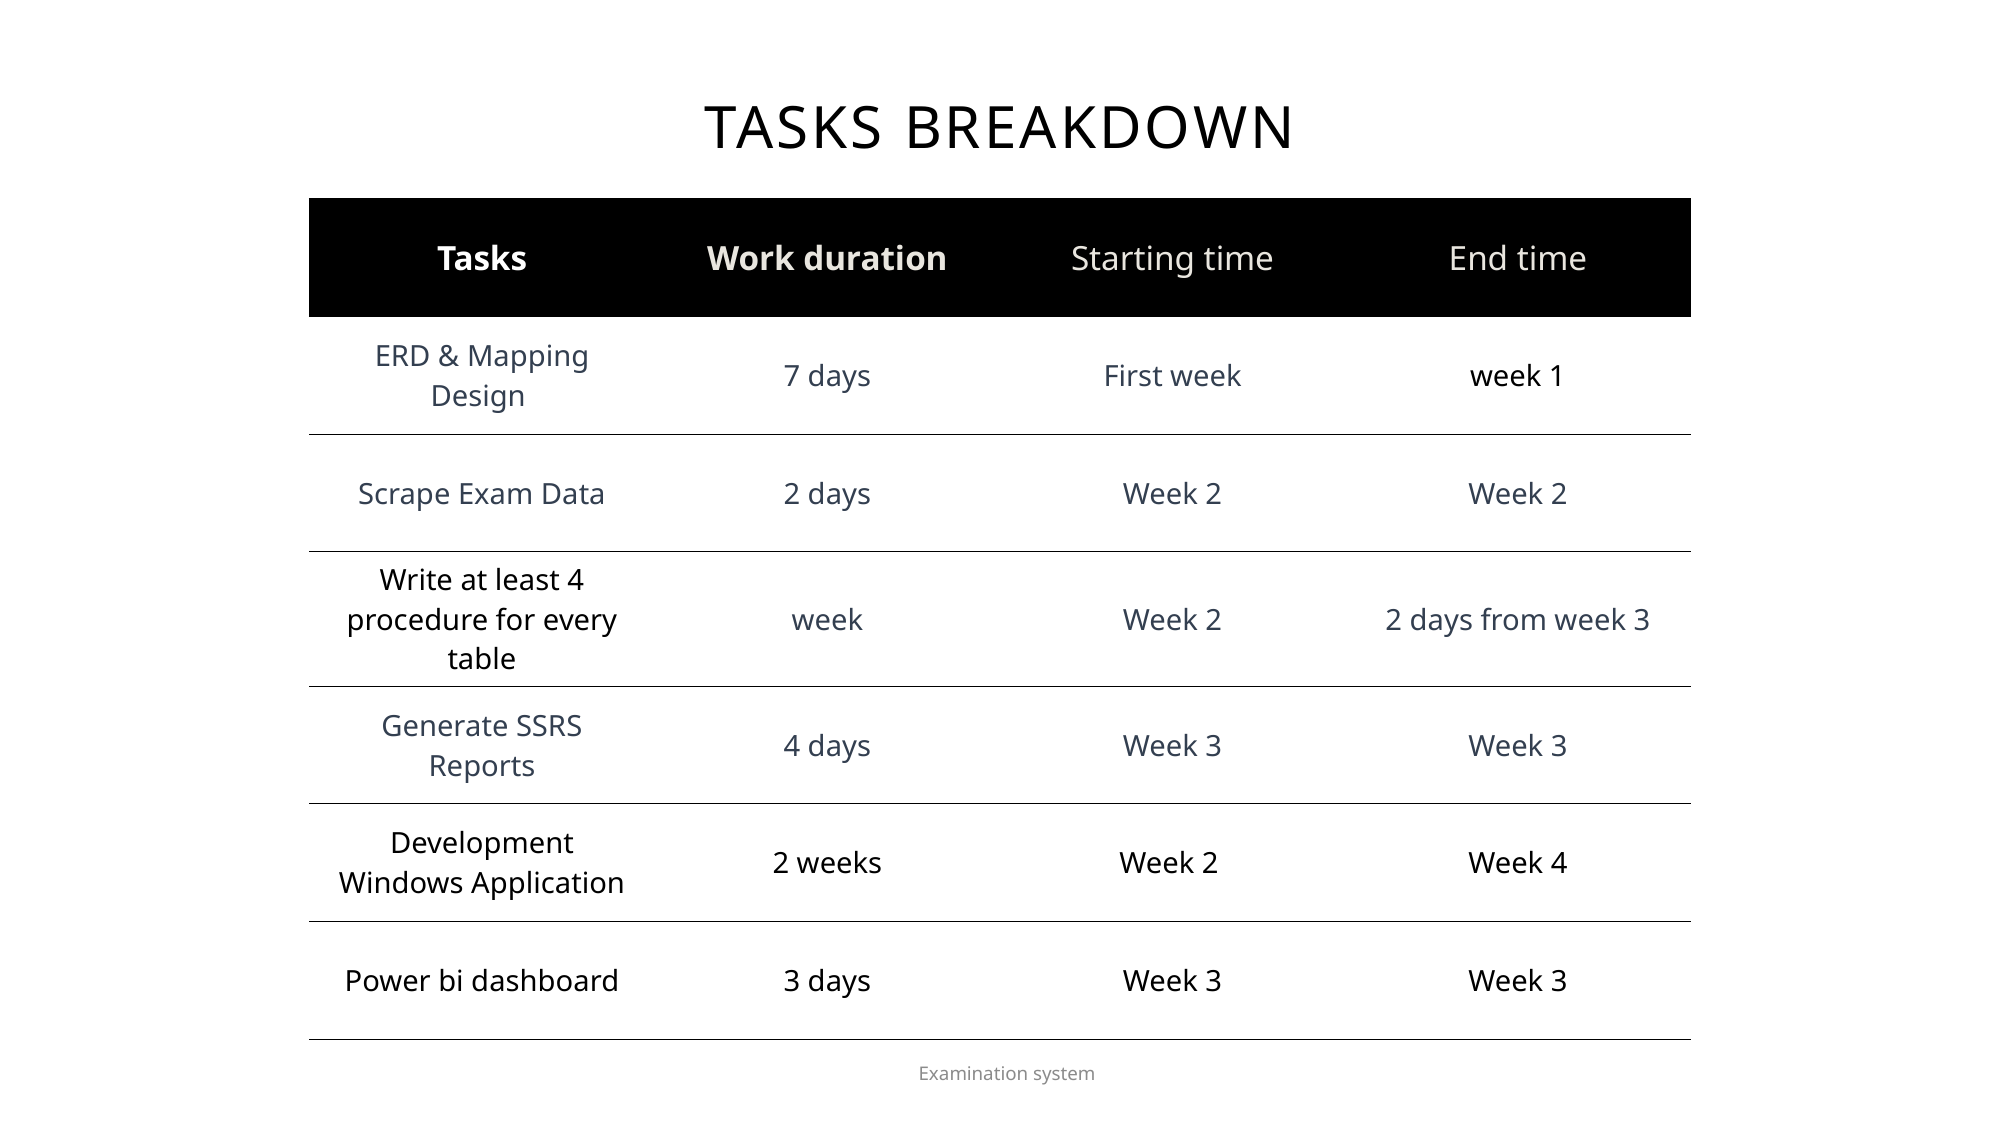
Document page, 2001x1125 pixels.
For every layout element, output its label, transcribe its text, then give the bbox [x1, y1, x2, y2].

table_cell Development Windows Application [309, 804, 655, 921]
table_cell 2 days [655, 435, 1000, 551]
table_cell week [655, 552, 1000, 686]
table_cell Week 2 [1000, 435, 1345, 551]
table_cell Scrape Exam Data [309, 435, 655, 551]
table_cell 3 days [655, 922, 1000, 1039]
table_cell Power bi dashboard [309, 922, 655, 1039]
table_cell Generate SSRS Reports [309, 687, 655, 803]
table_header Starting time​ [1000, 199, 1345, 316]
table_cell Week 2 [1000, 804, 1345, 921]
table_header ​Tasks [310, 199, 655, 316]
table_cell 7 days [655, 317, 1000, 434]
table_cell 2 weeks [655, 804, 1000, 921]
table_cell Week 3 [1000, 687, 1345, 803]
footer Examination system [662, 1042, 1352, 1103]
table_cell Write at least 4 procedure for every table [309, 552, 655, 686]
table_cell week 1 [1345, 317, 1691, 434]
table_cell Week 2 [1345, 435, 1691, 551]
table_cell First week [1000, 317, 1345, 434]
table_header End time [1345, 199, 1690, 316]
table_cell Week 3 [1345, 922, 1691, 1039]
table_cell 2 days from week 3 [1345, 552, 1691, 686]
table_cell Week 3 [1345, 687, 1691, 803]
table_header Work duration [655, 199, 1000, 316]
table_cell ERD & Mapping Design [309, 317, 655, 434]
table_cell 4 days [655, 687, 1000, 803]
table_cell Week 2​ [1000, 552, 1345, 686]
table_cell Week 4 [1345, 804, 1691, 921]
title Tasks breakdown [137, 20, 1863, 239]
table_cell Week 3 [1000, 922, 1345, 1039]
